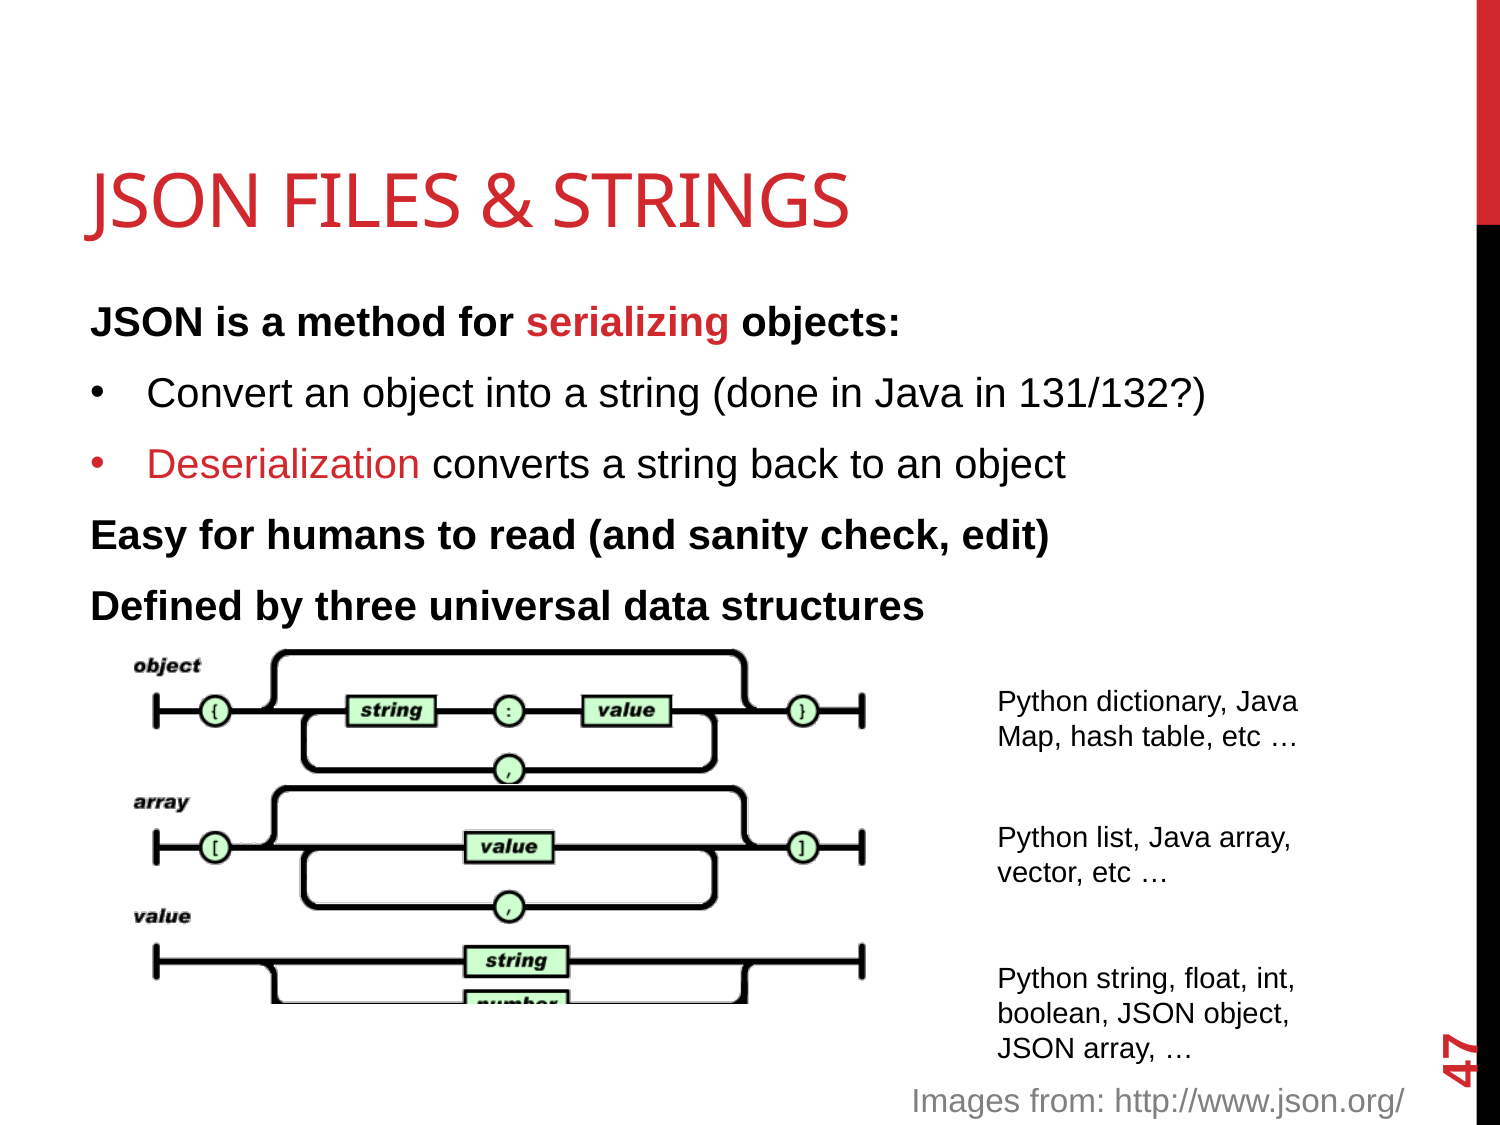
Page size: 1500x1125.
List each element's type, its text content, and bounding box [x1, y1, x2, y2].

slide_number 47 [1427, 887, 1488, 1104]
title JSON Files & Strings [75, 25, 1122, 250]
picture [132, 648, 866, 1125]
text_box Python list, Java array, vector, etc … [982, 811, 1384, 896]
list JSON is a method for serializing objects: Convert an object into a string (done in Java in 131/132?) Deserialization converts a string back to an object Easy for humans to read (and sanity check, edit) Defined by three universal data structures [75, 287, 1325, 1005]
text_box Images from: http://www.json.org/ [875, 1071, 1421, 1125]
text_box Python string, float, int, boolean, JSON object, JSON array, … [982, 952, 1384, 1072]
text_box Python dictionary, Java Map, hash table, etc … [982, 674, 1384, 760]
